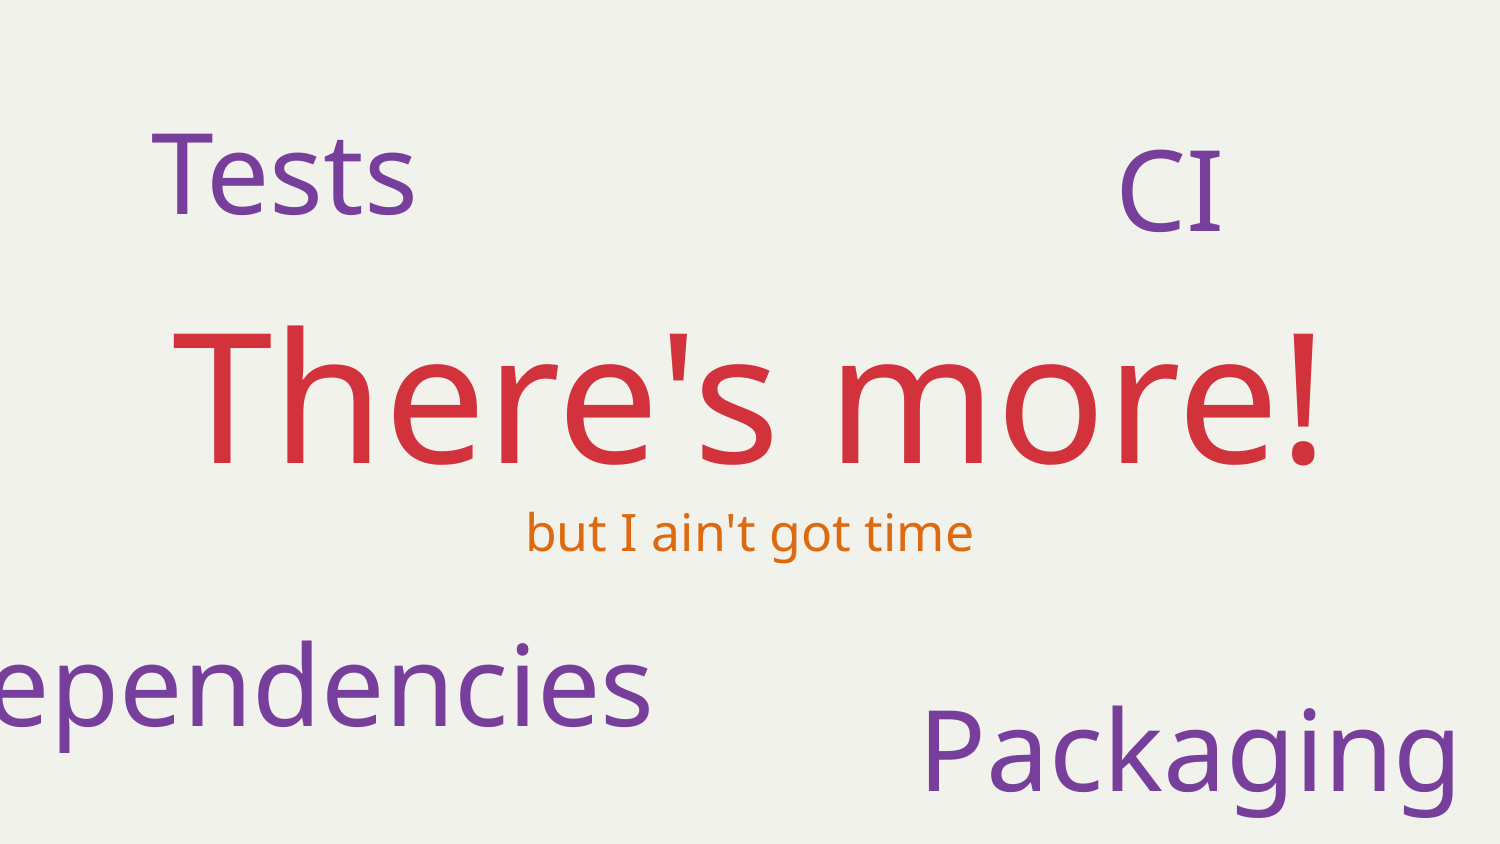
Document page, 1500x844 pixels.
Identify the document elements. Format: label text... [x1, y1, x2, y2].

text_box Dependencies [0, 632, 664, 757]
text_box CI [1107, 136, 1233, 262]
text_box Packaging [909, 697, 1472, 822]
text_box Tests [143, 120, 427, 245]
title There's more! but I ain't got time [145, 278, 1354, 566]
